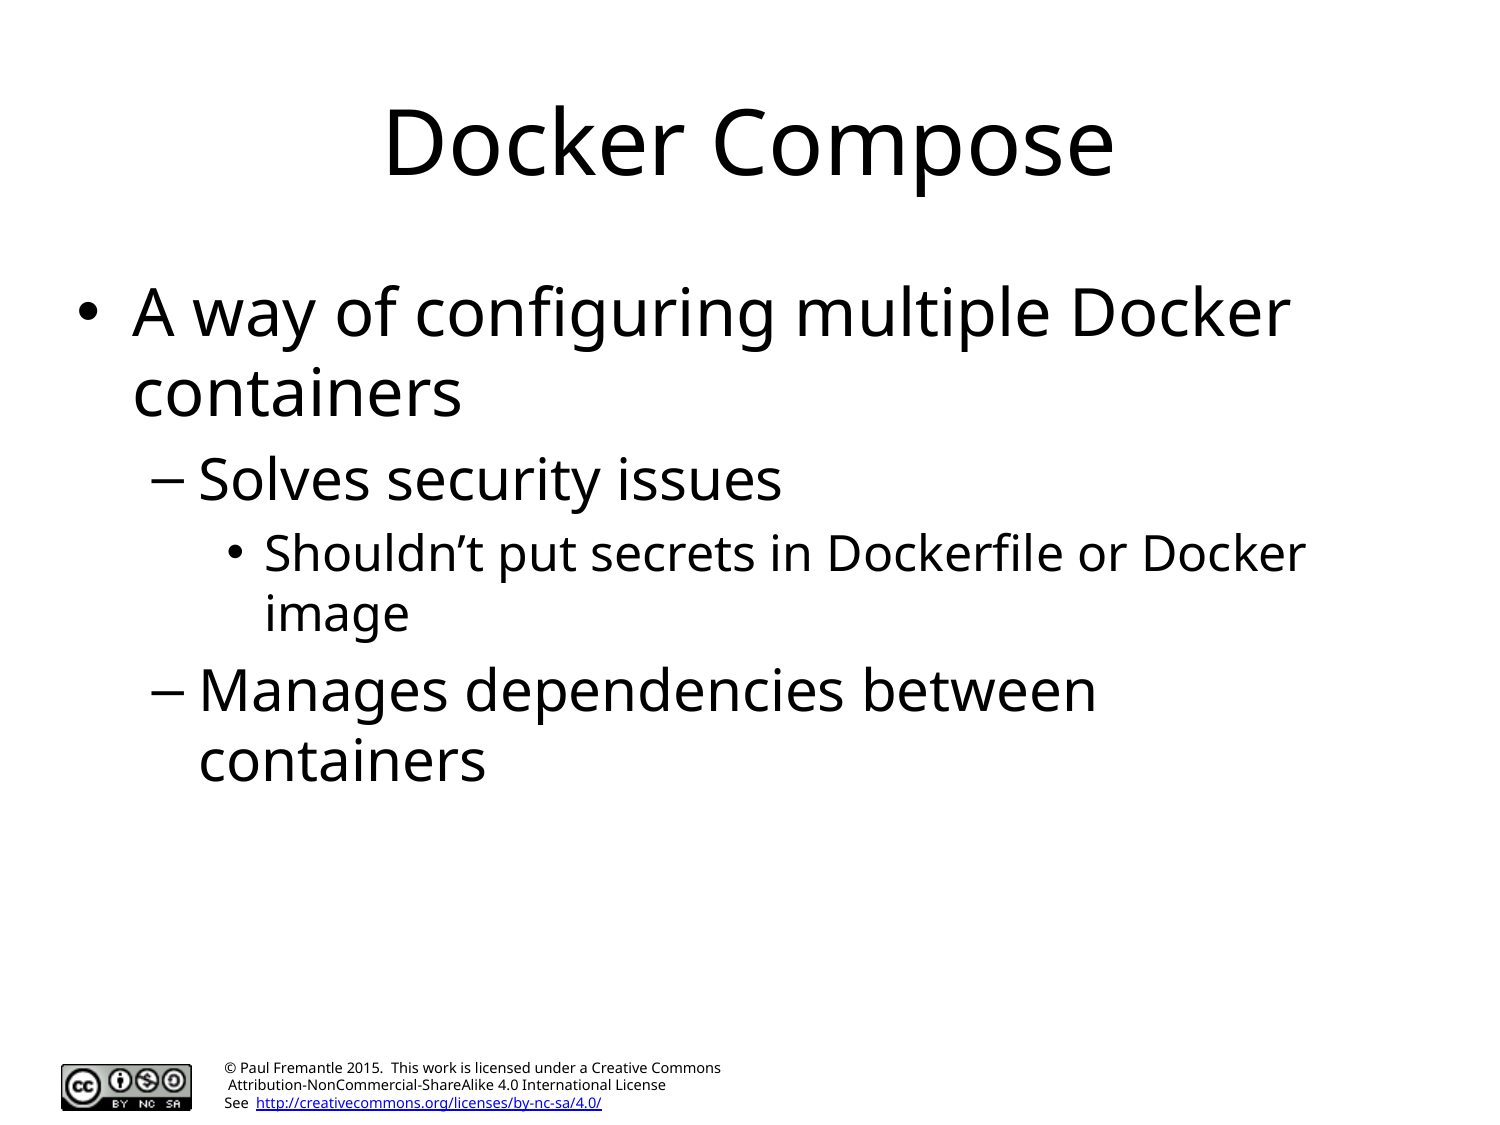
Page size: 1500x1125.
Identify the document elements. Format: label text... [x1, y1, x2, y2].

list A way of configuring multiple Docker containers Solves security issues Shouldn’t put secrets in Dockerfile or Docker image Manages dependencies between containers [61, 262, 1412, 1005]
title Docker Compose [75, 45, 1425, 233]
picture [61, 1064, 192, 1111]
